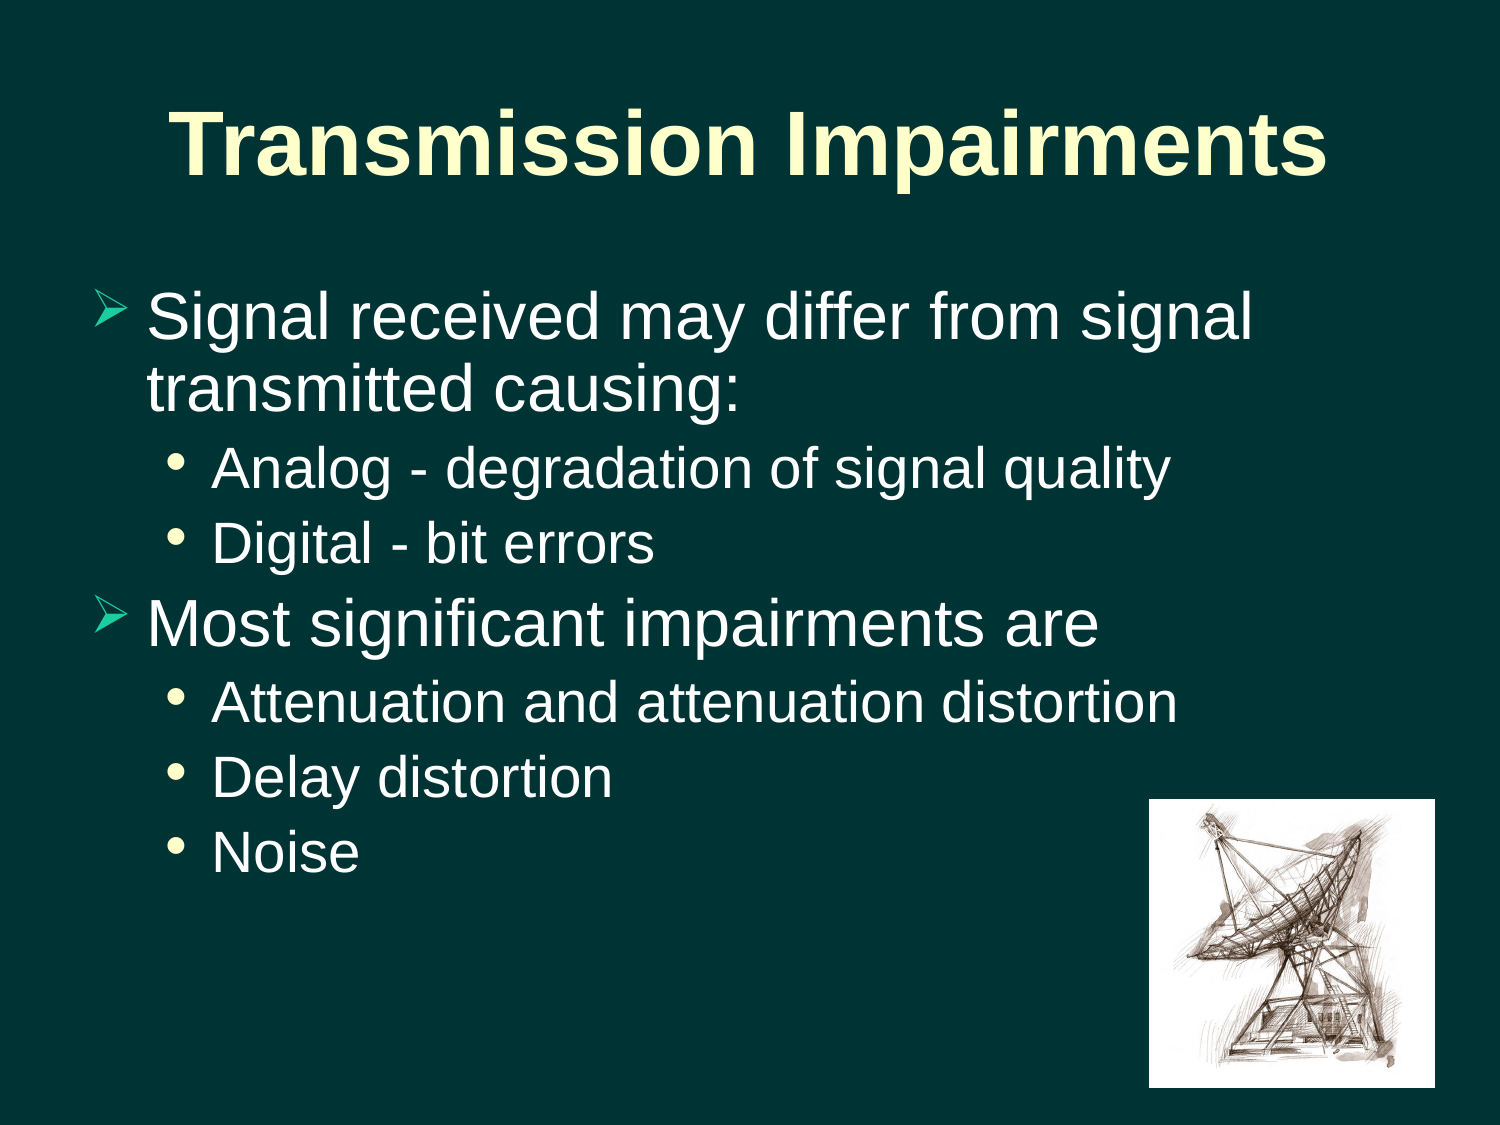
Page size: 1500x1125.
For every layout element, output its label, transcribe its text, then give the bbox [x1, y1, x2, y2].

title Transmission Impairments [74, 45, 1426, 233]
picture [1149, 799, 1436, 1088]
list Signal received may differ from signal transmitted causing: Analog - degradation of signal quality Digital - bit errors Most significant impairments are Attenuation and attenuation distortion Delay distortion Noise [74, 274, 1426, 1006]
